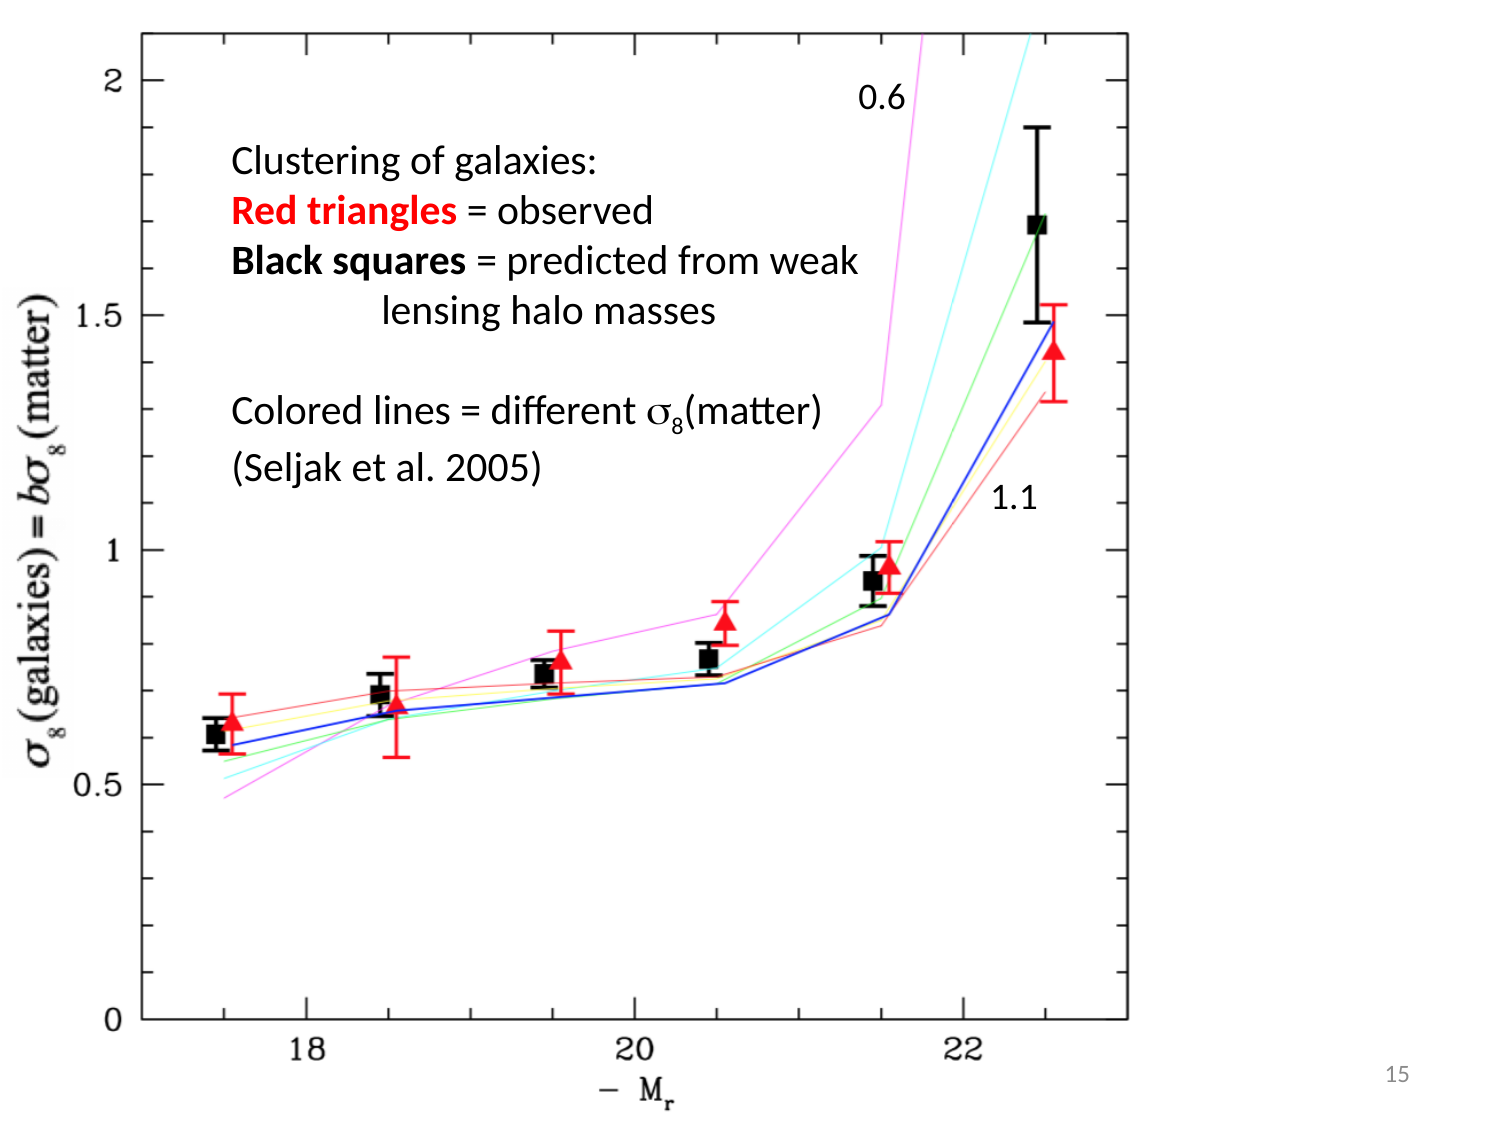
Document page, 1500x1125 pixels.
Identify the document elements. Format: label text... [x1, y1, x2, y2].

slide_number 15 [1160, 1042, 1425, 1103]
picture [0, 0, 1154, 1125]
